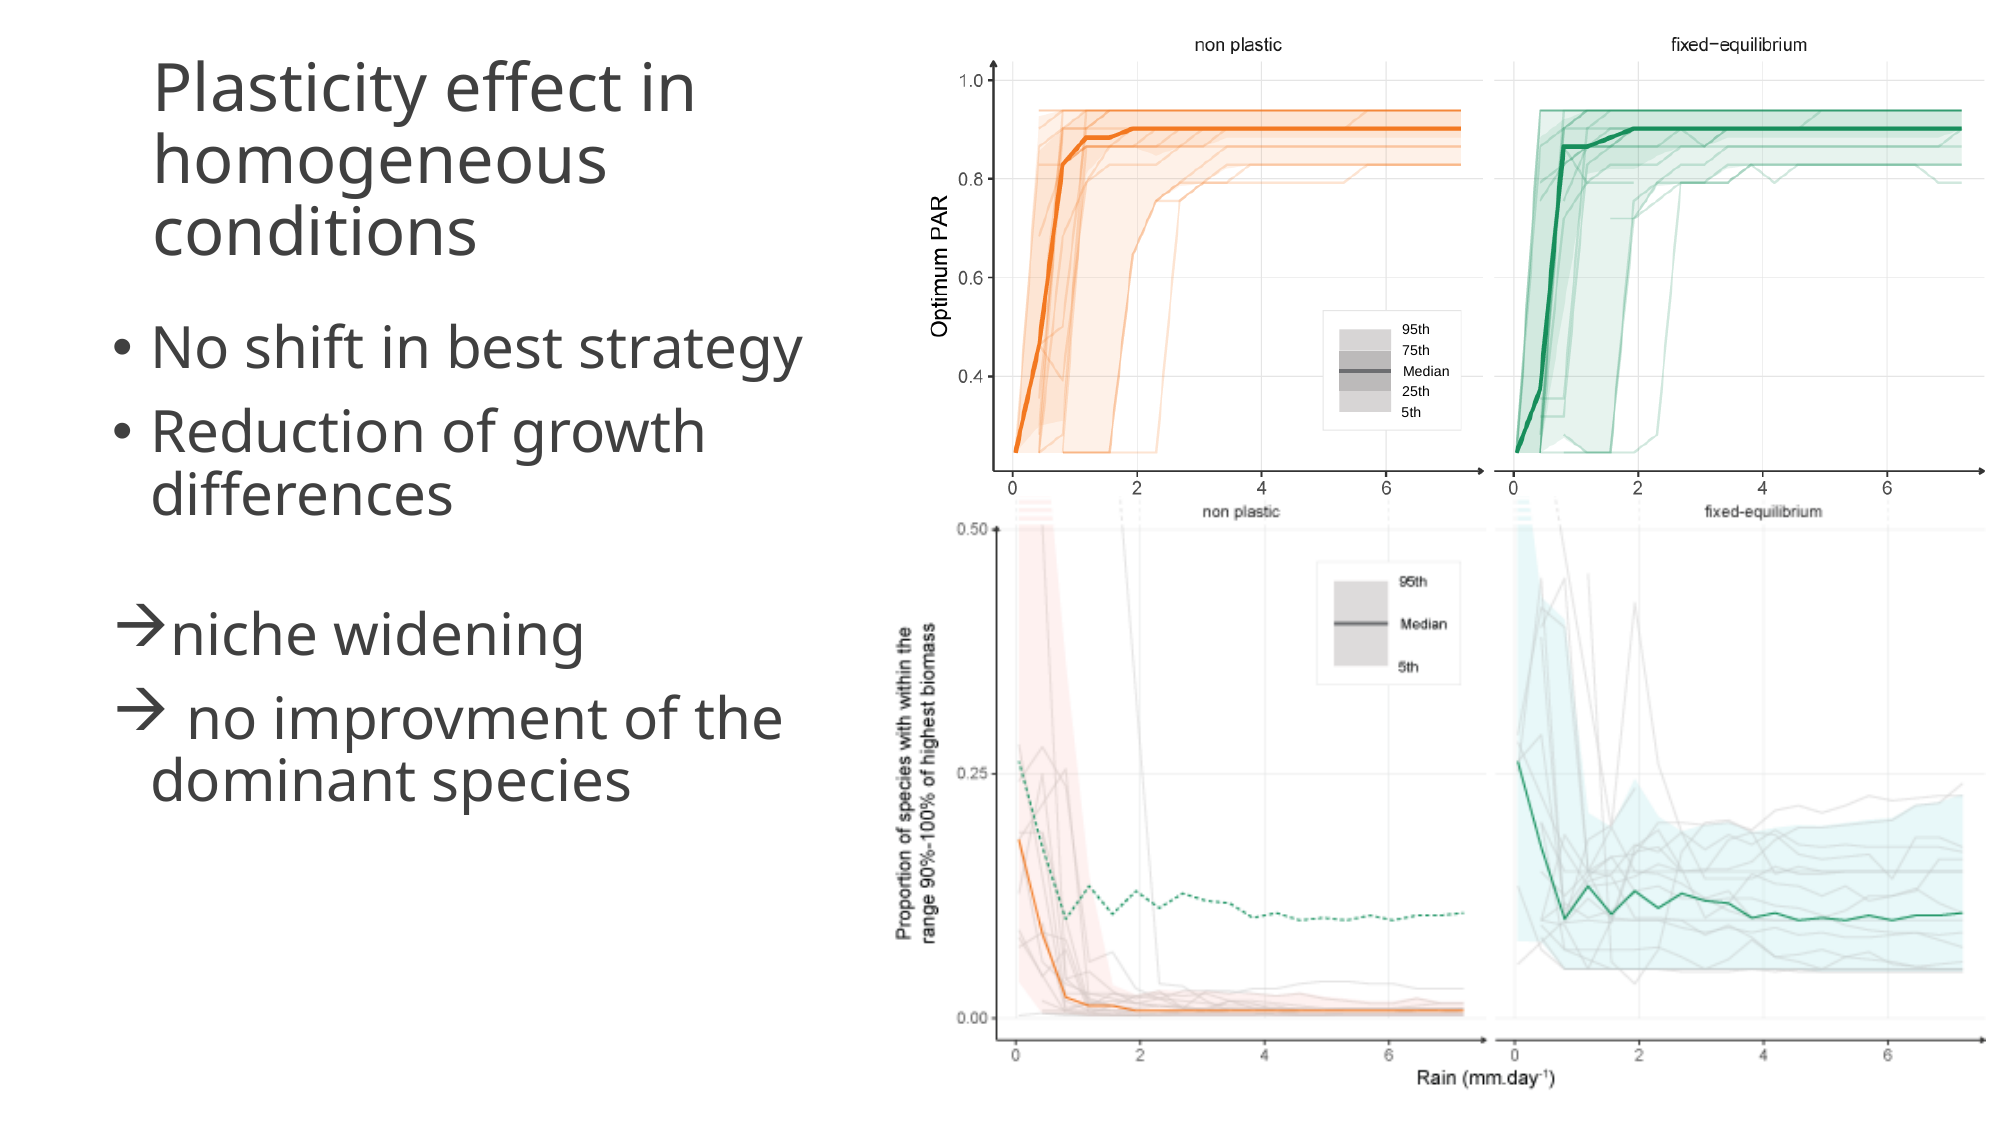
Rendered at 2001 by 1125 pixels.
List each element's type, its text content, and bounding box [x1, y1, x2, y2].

list No shift in best strategy Reduction of growth differences niche widening no improvment of the dominant species [97, 310, 832, 1066]
title Plasticity effect in homogeneous conditions [137, 59, 915, 278]
picture [894, 26, 1986, 1092]
